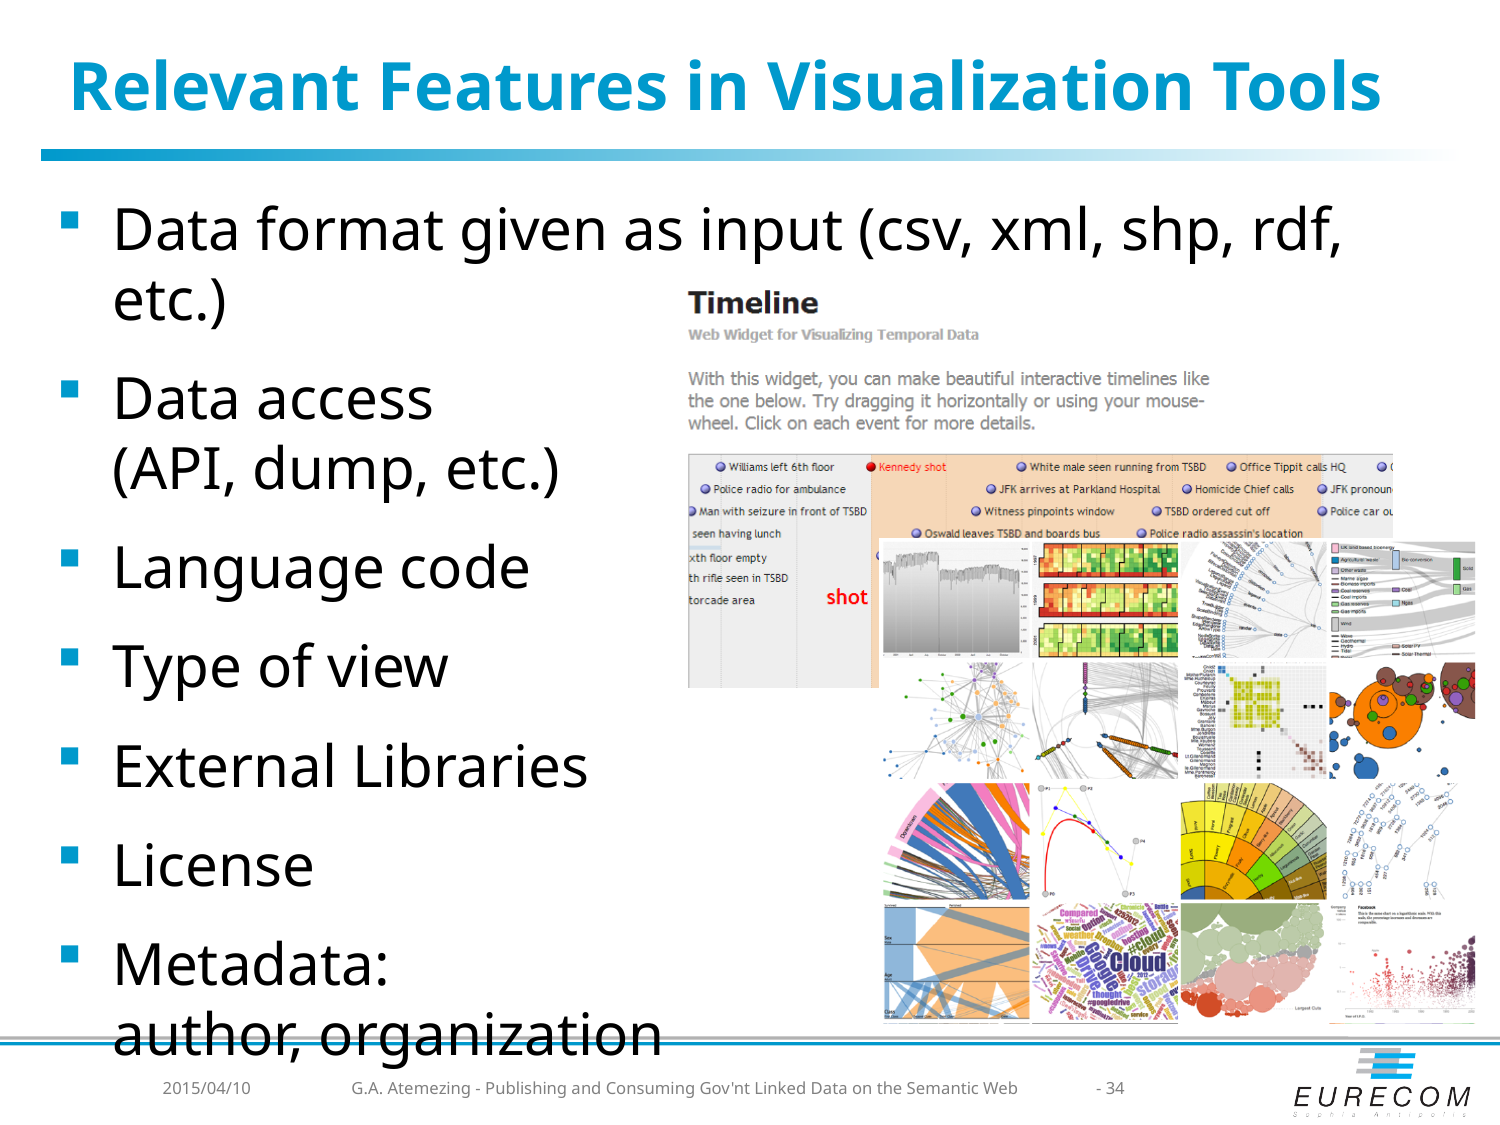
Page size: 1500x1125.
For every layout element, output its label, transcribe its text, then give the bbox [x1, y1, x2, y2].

list Data format given as input (csv, xml, shp, rdf, etc.) Data access (API, dump, etc.) Language code Type of view External Libraries License Metadata: author, organization [40, 184, 1460, 1024]
title Relevant Features in Visualization Tools [52, 30, 1460, 138]
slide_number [147, 1070, 325, 1103]
picture [1293, 1048, 1477, 1118]
footer G.A. Atemezing - Publishing and Consuming Gov'nt Linked Data on the Semantic Web [336, 1070, 1069, 1107]
picture [655, 266, 1477, 1024]
slide_number - 34 [1080, 1070, 1200, 1103]
